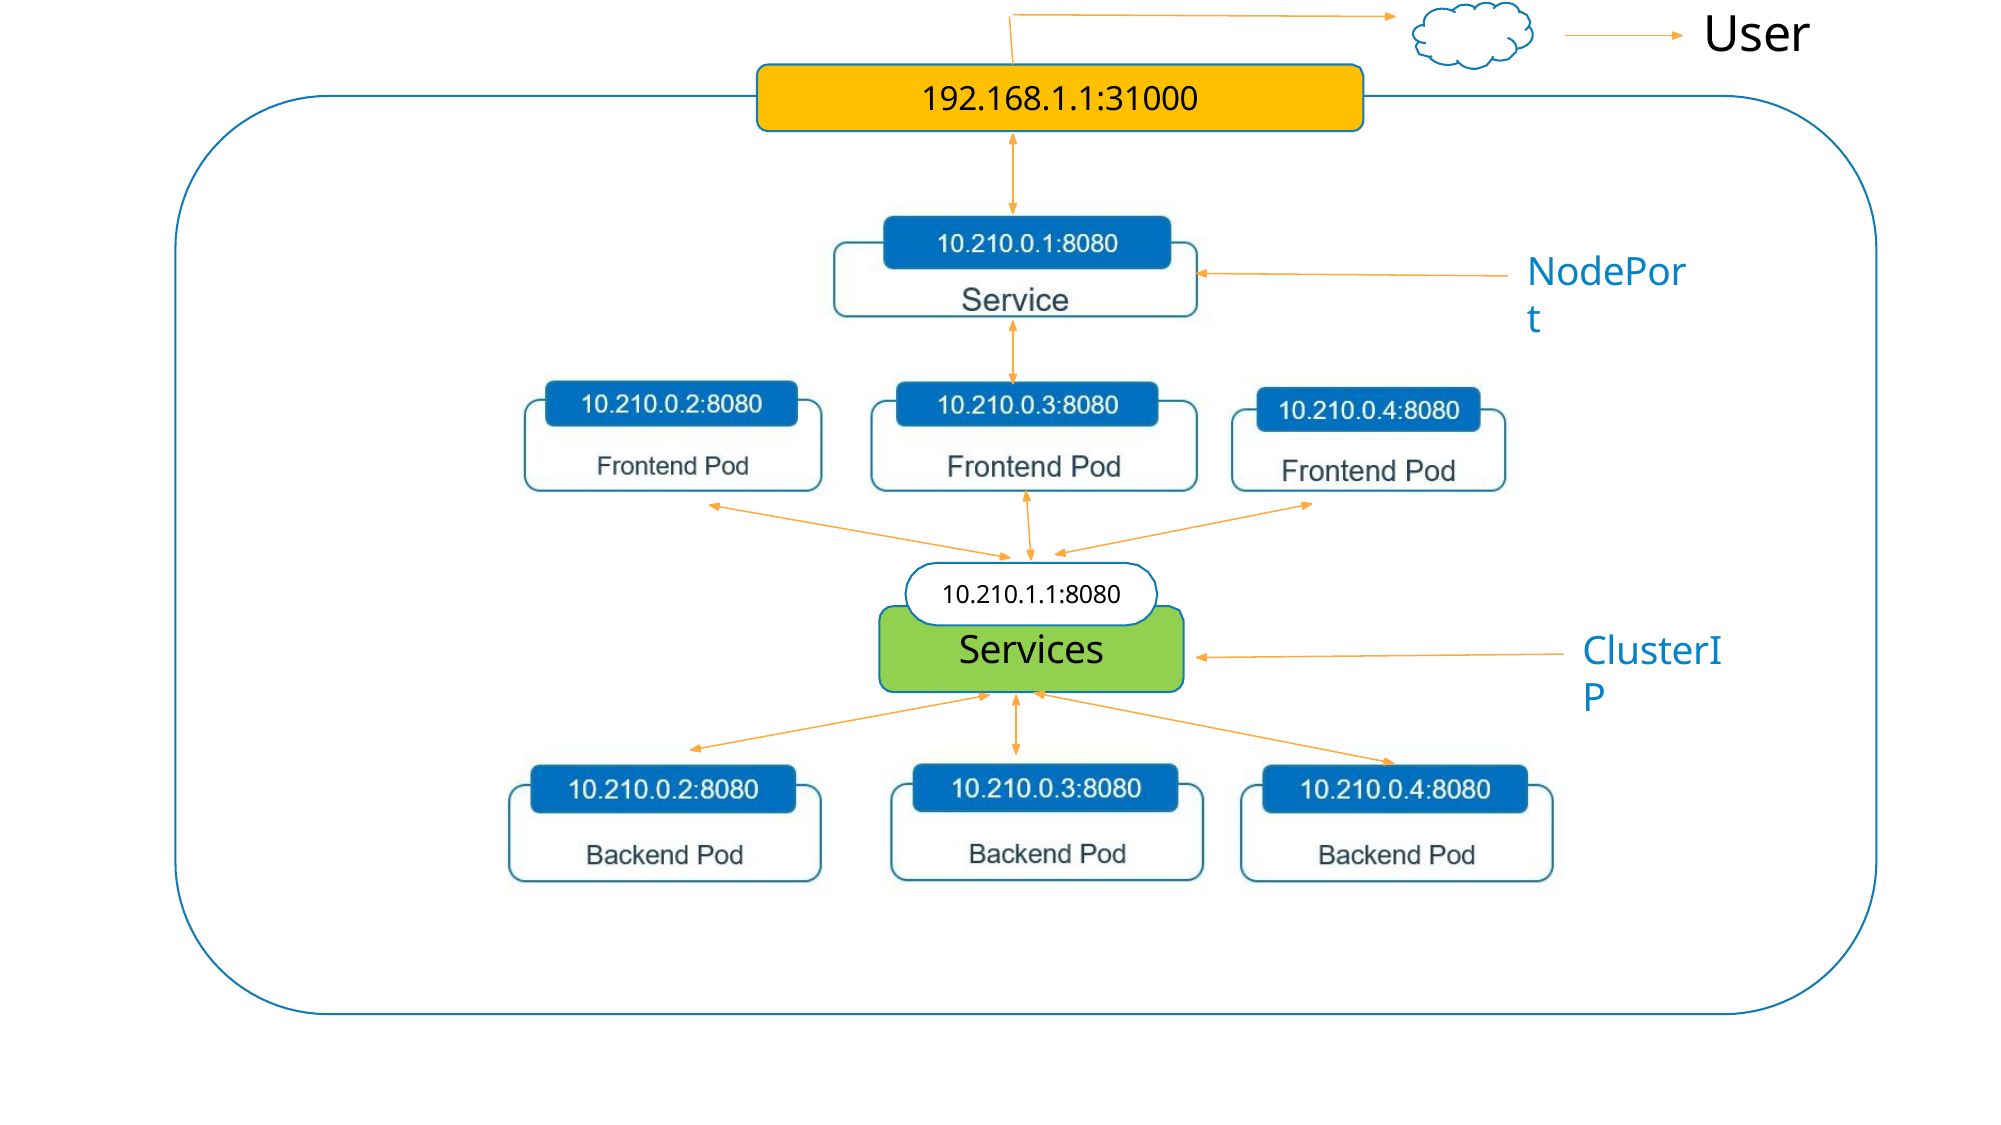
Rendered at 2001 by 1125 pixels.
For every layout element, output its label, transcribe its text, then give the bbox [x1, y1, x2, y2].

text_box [507, 203, 1564, 896]
text_box User [1701, 0, 1813, 62]
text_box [689, 1, 1684, 766]
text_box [174, 63, 1878, 1016]
